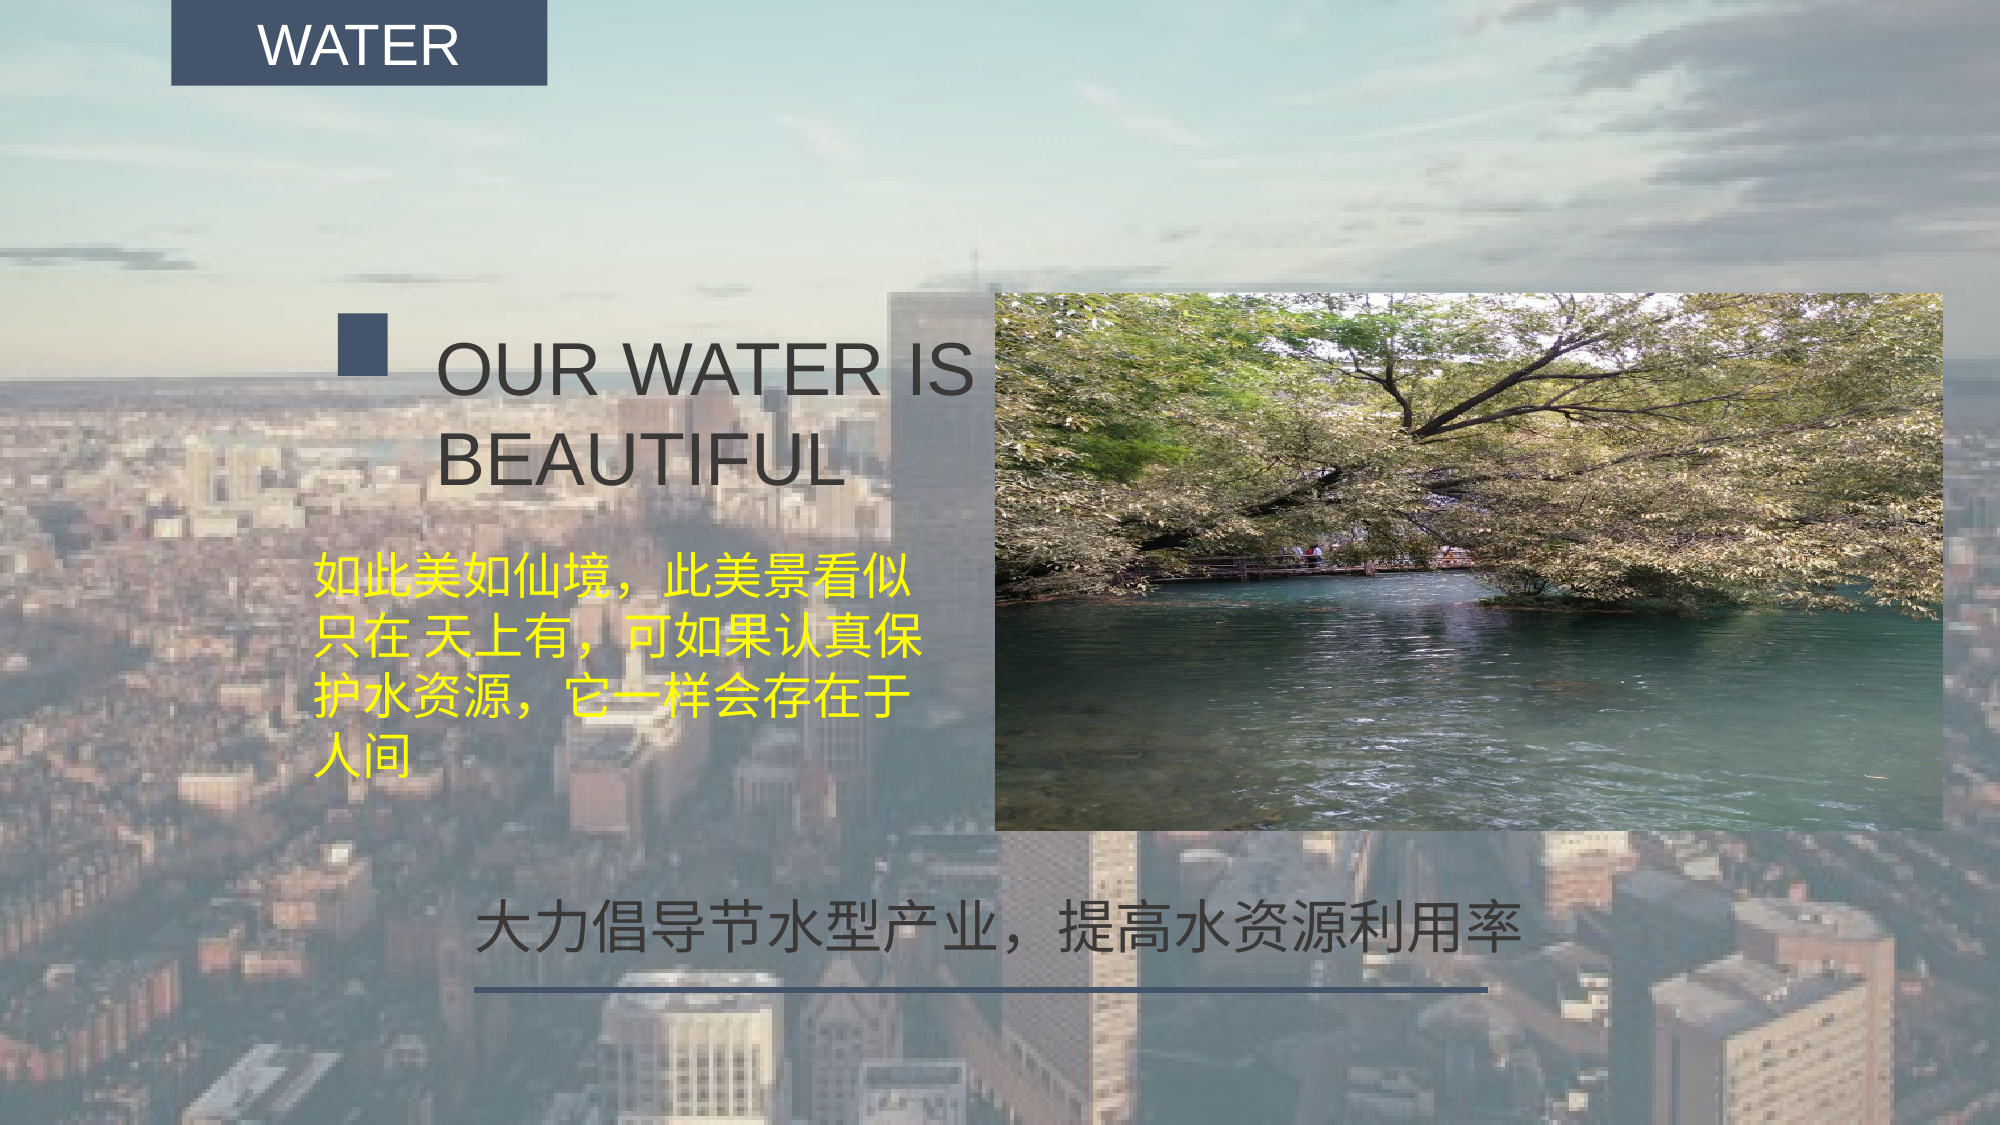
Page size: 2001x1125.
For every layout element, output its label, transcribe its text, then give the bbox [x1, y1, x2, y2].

text_box [170, 0, 548, 87]
text_box 土壤资源保护 [0, 0, 2000, 1125]
text_box 大力倡导节水型产业，提高水资源利用率 [460, 883, 1791, 968]
text_box [337, 312, 389, 377]
picture [995, 293, 1943, 831]
text_box WATER [179, 0, 540, 85]
text_box 如此美如仙境，此美景看似只在 天上有，可如果认真保护水资源，它一样会存在于人间 [297, 537, 948, 792]
text_box OUR WATER IS BEAUTIFUL [420, 313, 995, 509]
